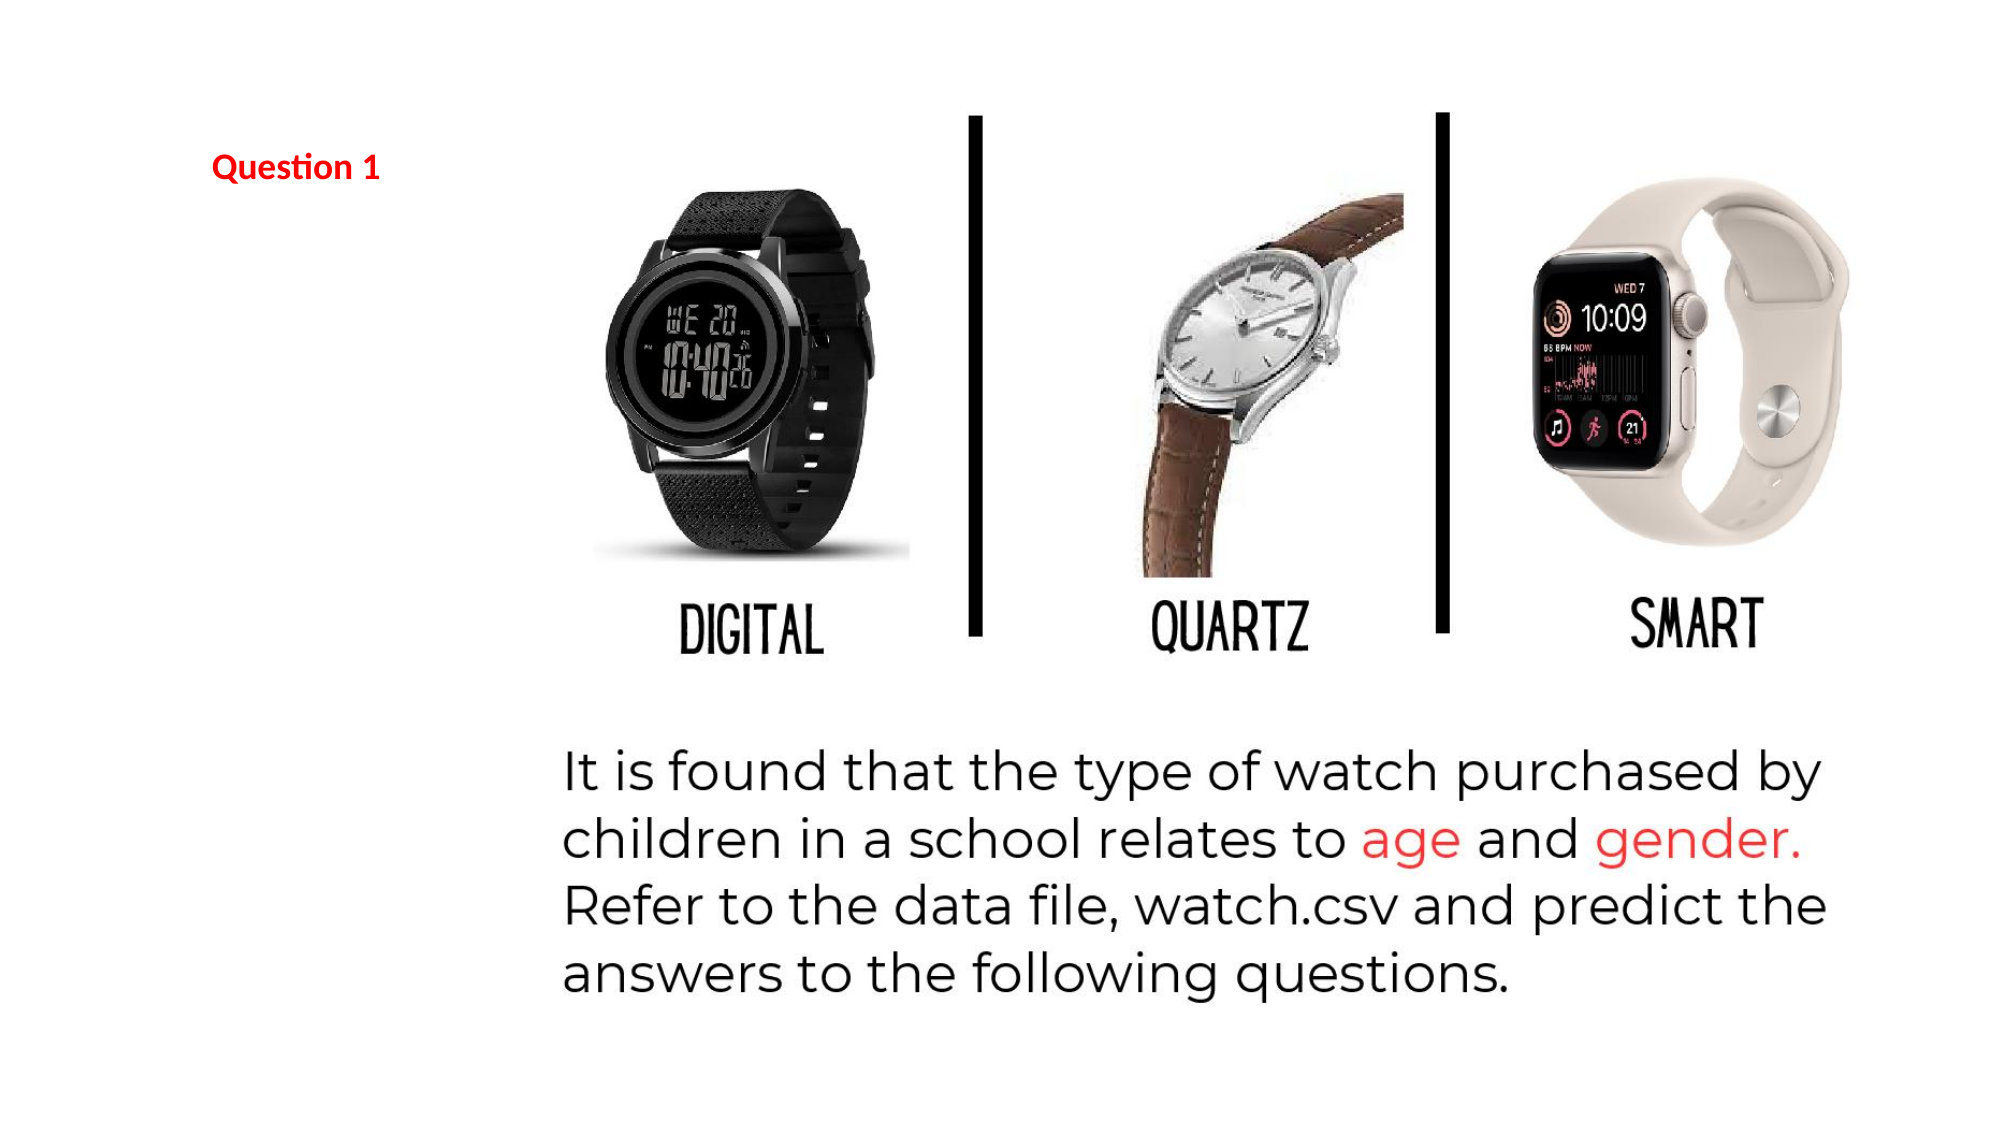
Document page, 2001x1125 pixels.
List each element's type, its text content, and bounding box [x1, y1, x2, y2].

text_box Question 1 [197, 134, 403, 195]
picture [537, 34, 1948, 1091]
